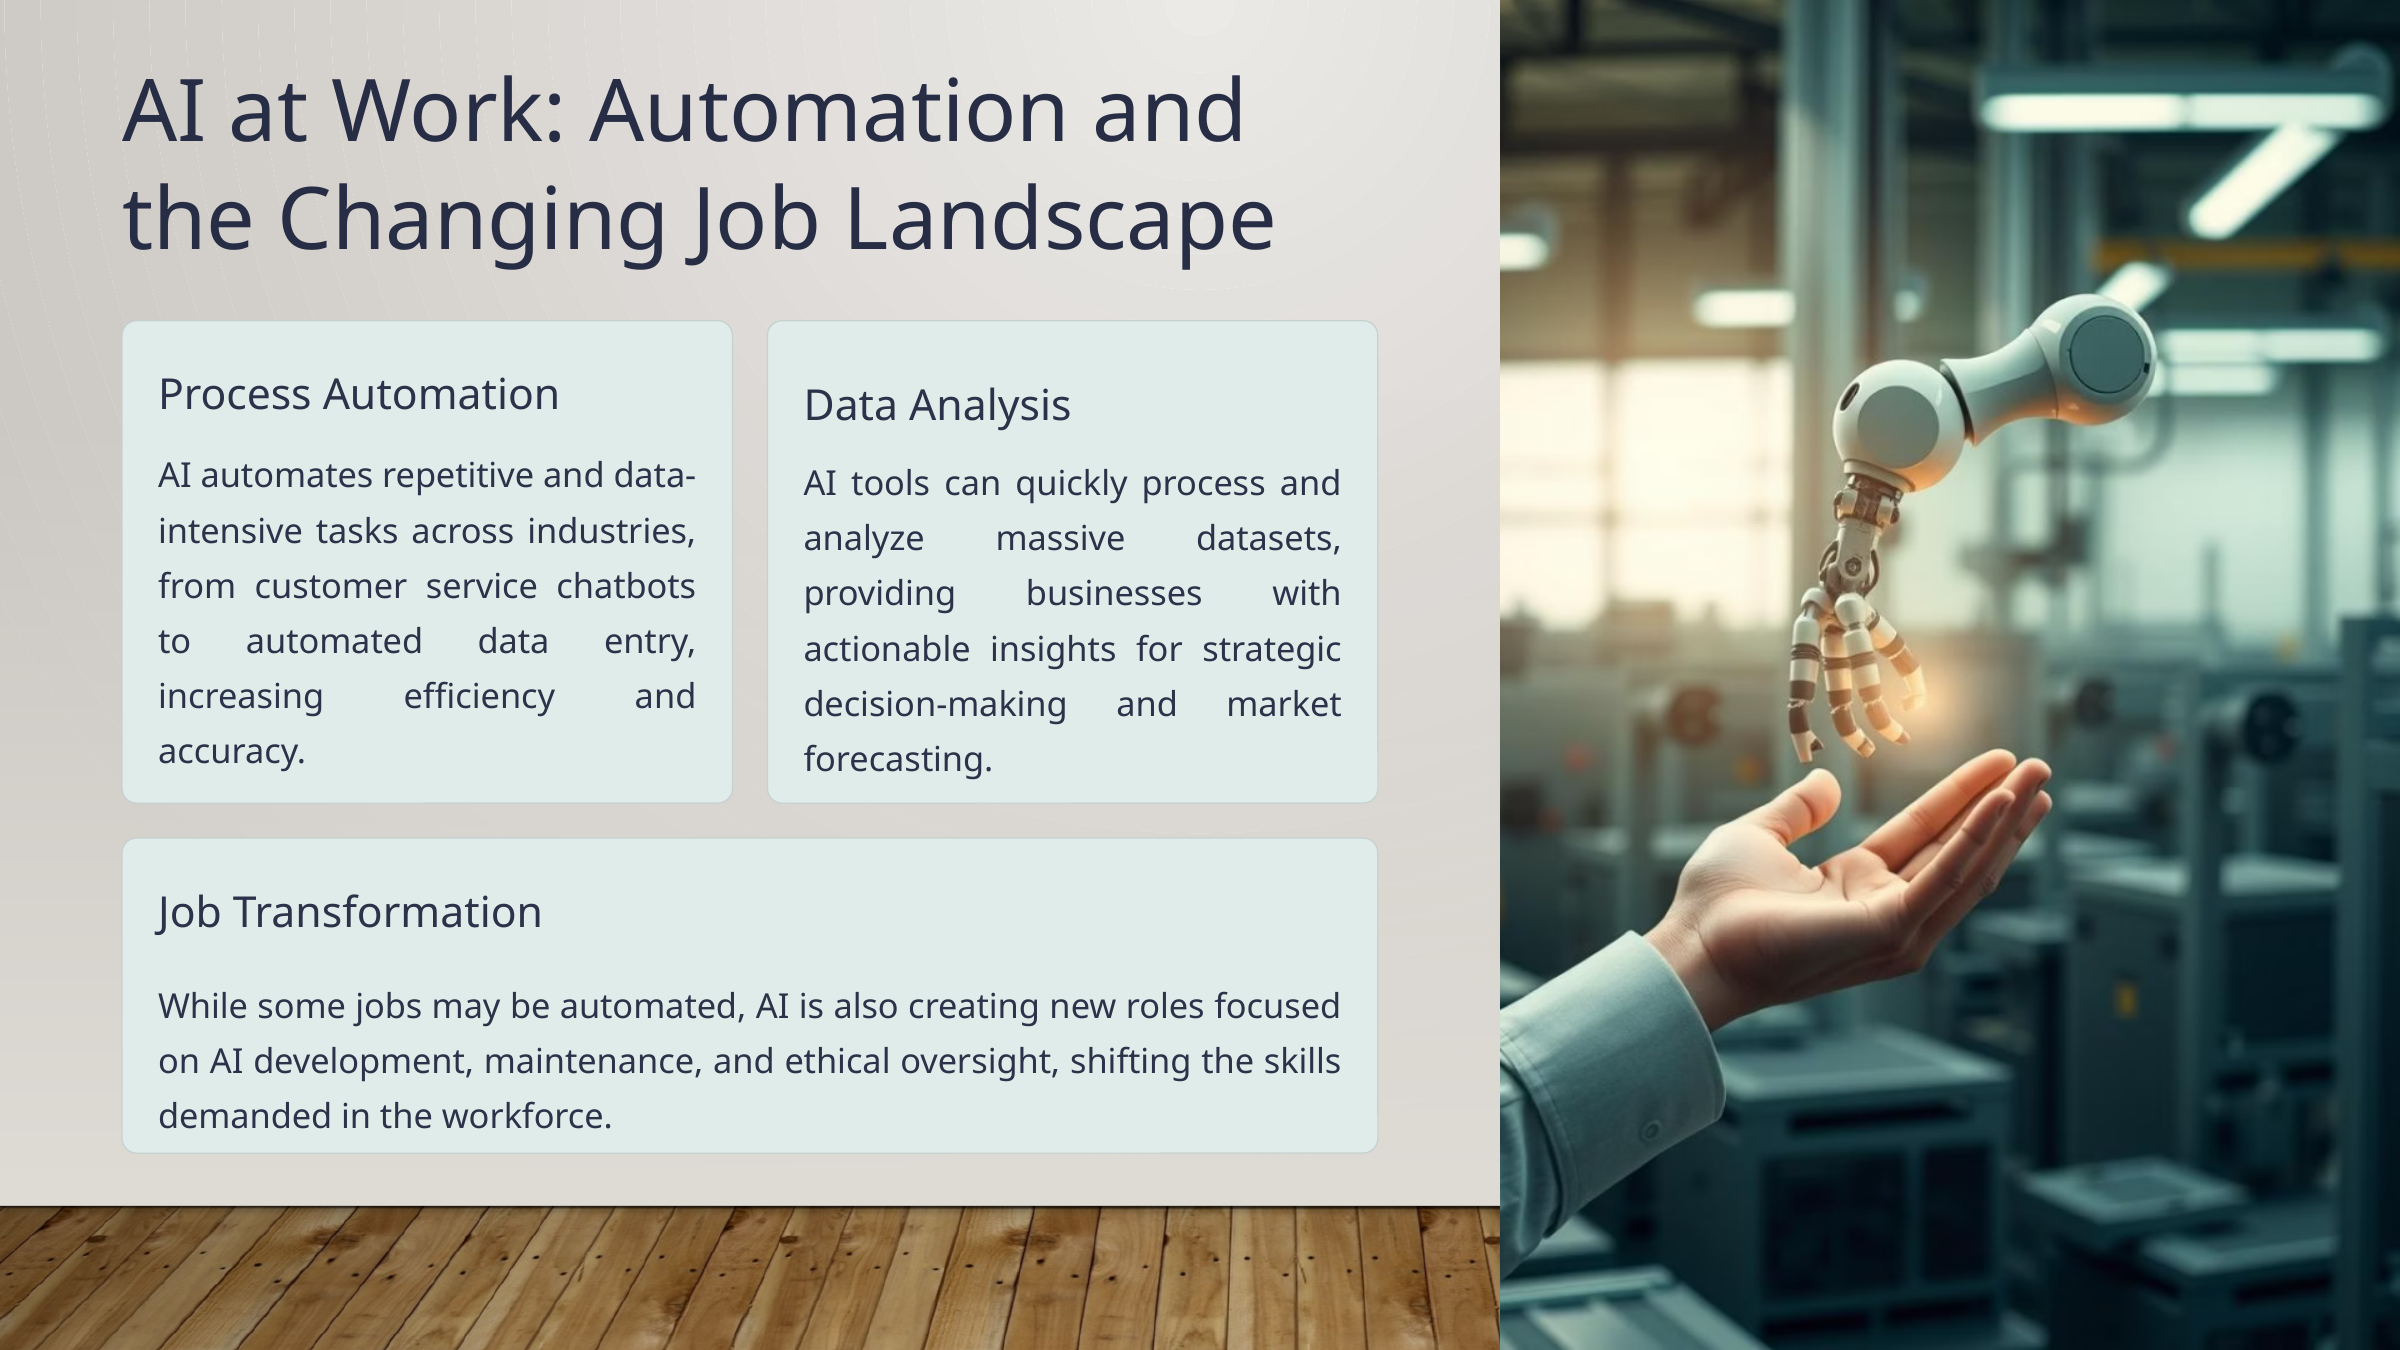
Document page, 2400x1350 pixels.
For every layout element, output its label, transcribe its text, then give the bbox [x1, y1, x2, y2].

text_box Process Automation [158, 364, 595, 419]
text_box AI automates repetitive and data-intensive tasks across industries, from customer service chatbots to automated data entry, increasing efficiency and accuracy. [158, 439, 697, 775]
text_box [767, 320, 1378, 804]
text_box AI tools can quickly process and analyze massive datasets, providing businesses with actionable insights for strategic decision-making and market forecasting. [803, 446, 1342, 782]
text_box Job Transformation [158, 881, 595, 937]
text_box [122, 838, 1378, 1154]
text_box [122, 320, 733, 804]
picture [0, 0, 2400, 1350]
text_box Data Analysis [803, 375, 1240, 430]
text_box While some jobs may be automated, AI is also creating new roles focused on AI development, maintenance, and ethical oversight, shifting the skills demanded in the workforce. [158, 969, 1342, 1138]
text_box AI at Work: Automation and the Changing Job Landscape [122, 50, 1378, 269]
